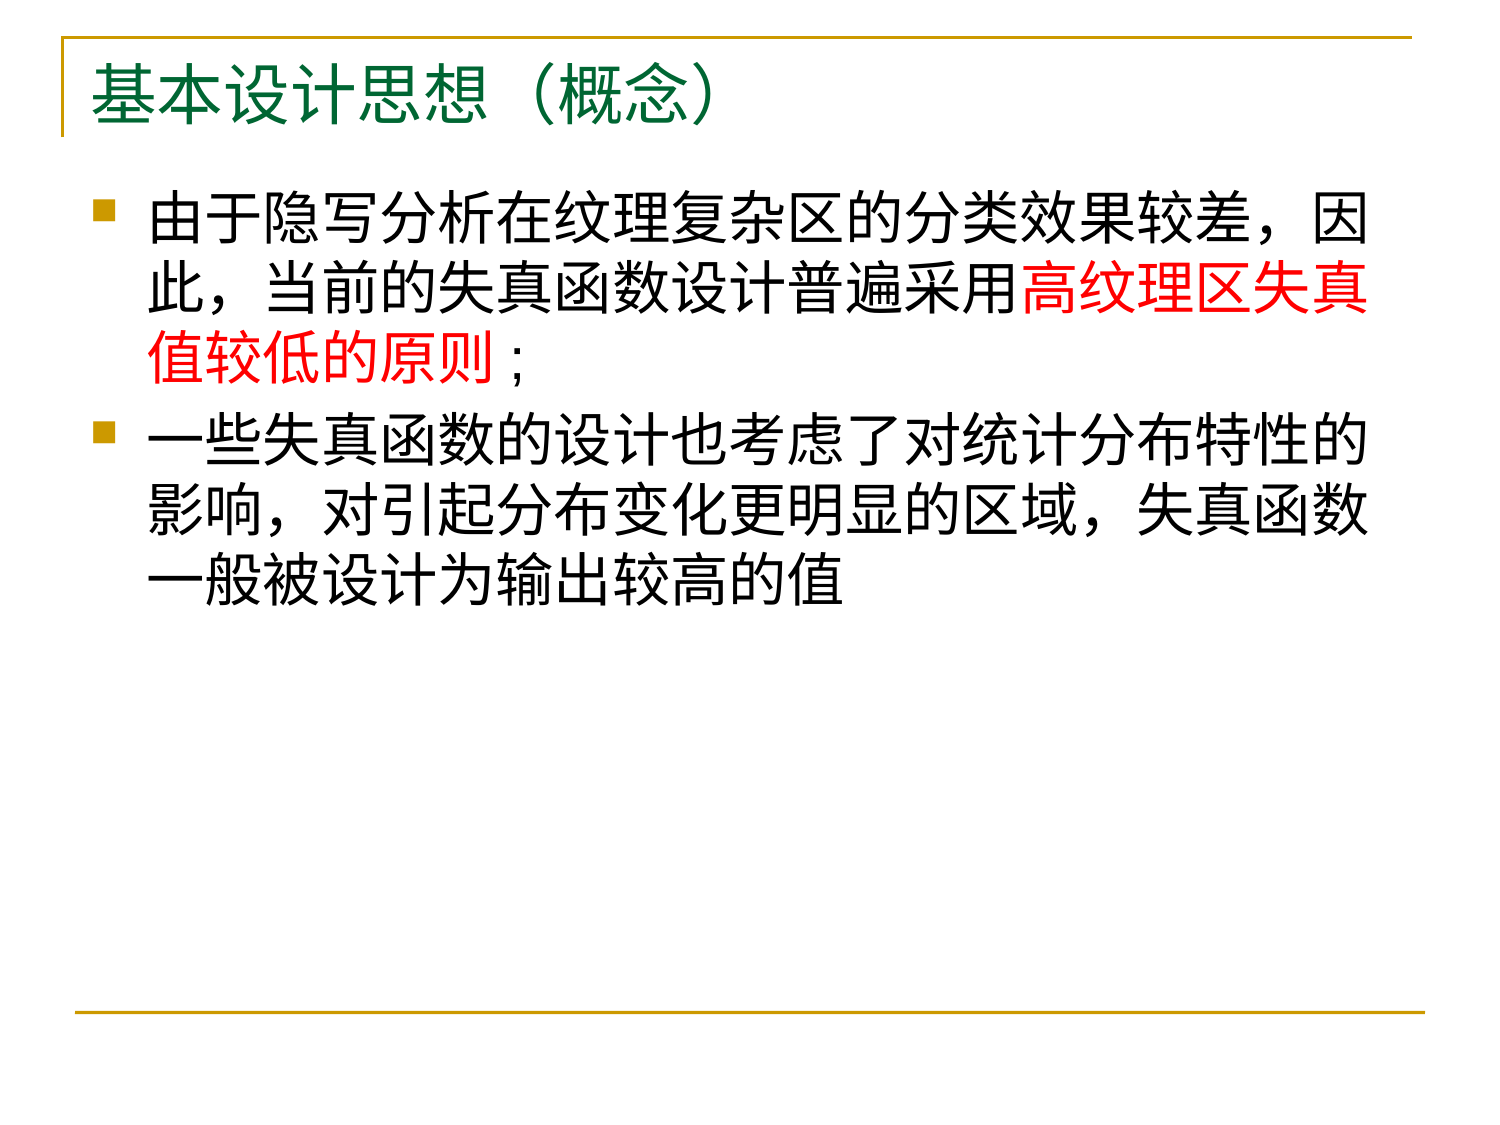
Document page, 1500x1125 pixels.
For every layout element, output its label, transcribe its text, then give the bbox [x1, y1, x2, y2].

title 基本设计思想（概念） [75, 45, 1425, 173]
list 由于隐写分析在纹理复杂区的分类效果较差，因此，当前的失真函数设计普遍采用高纹理区失真值较低的原则; 一些失真函数的设计也考虑了对统计分布特性的影响，对引起分布变化更明显的区域，失真函数一般被设计为输出较高的值 [75, 173, 1425, 1023]
